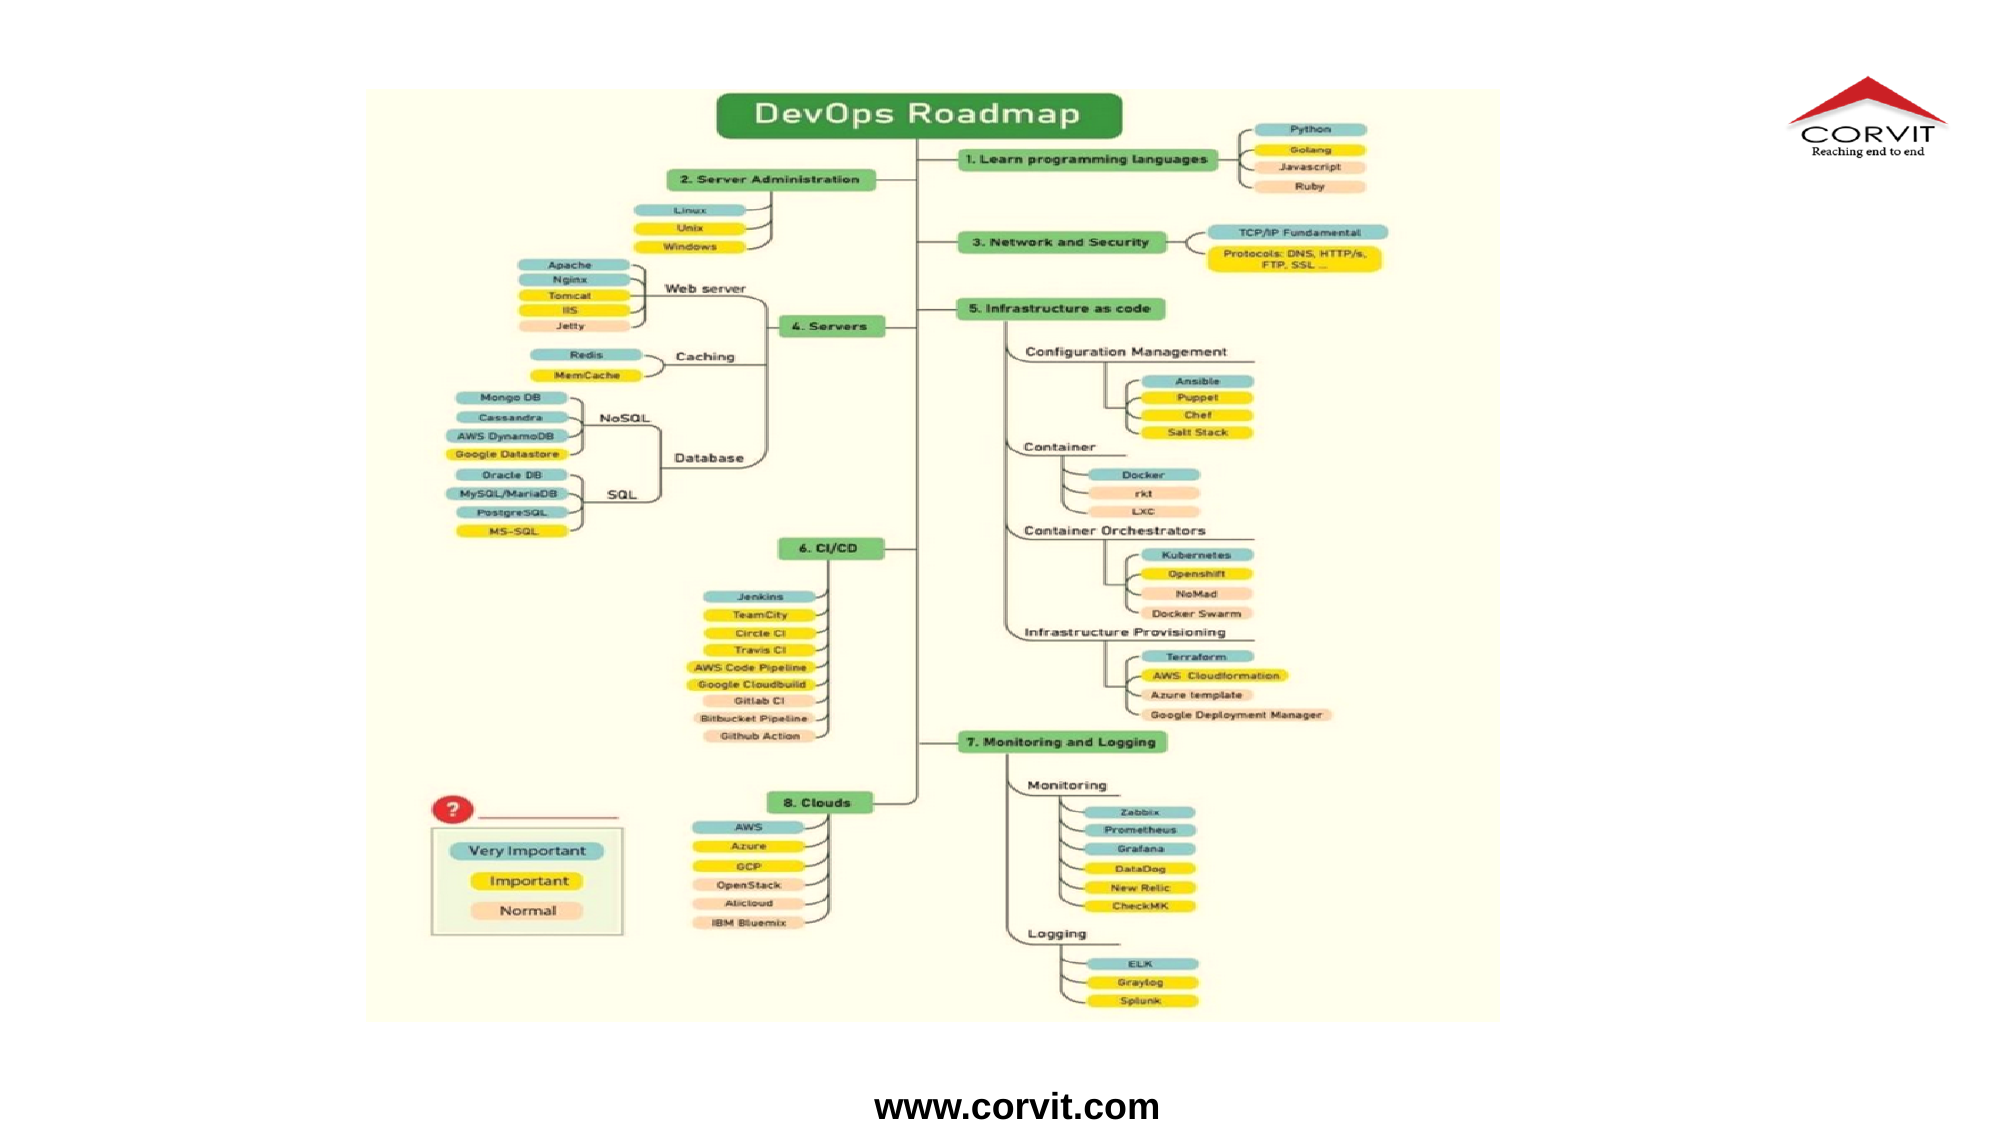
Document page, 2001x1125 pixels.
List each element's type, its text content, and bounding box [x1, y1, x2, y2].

text_box www.corvit.com [34, 1074, 2000, 1125]
picture [1783, 73, 1951, 163]
picture [366, 89, 1500, 1022]
